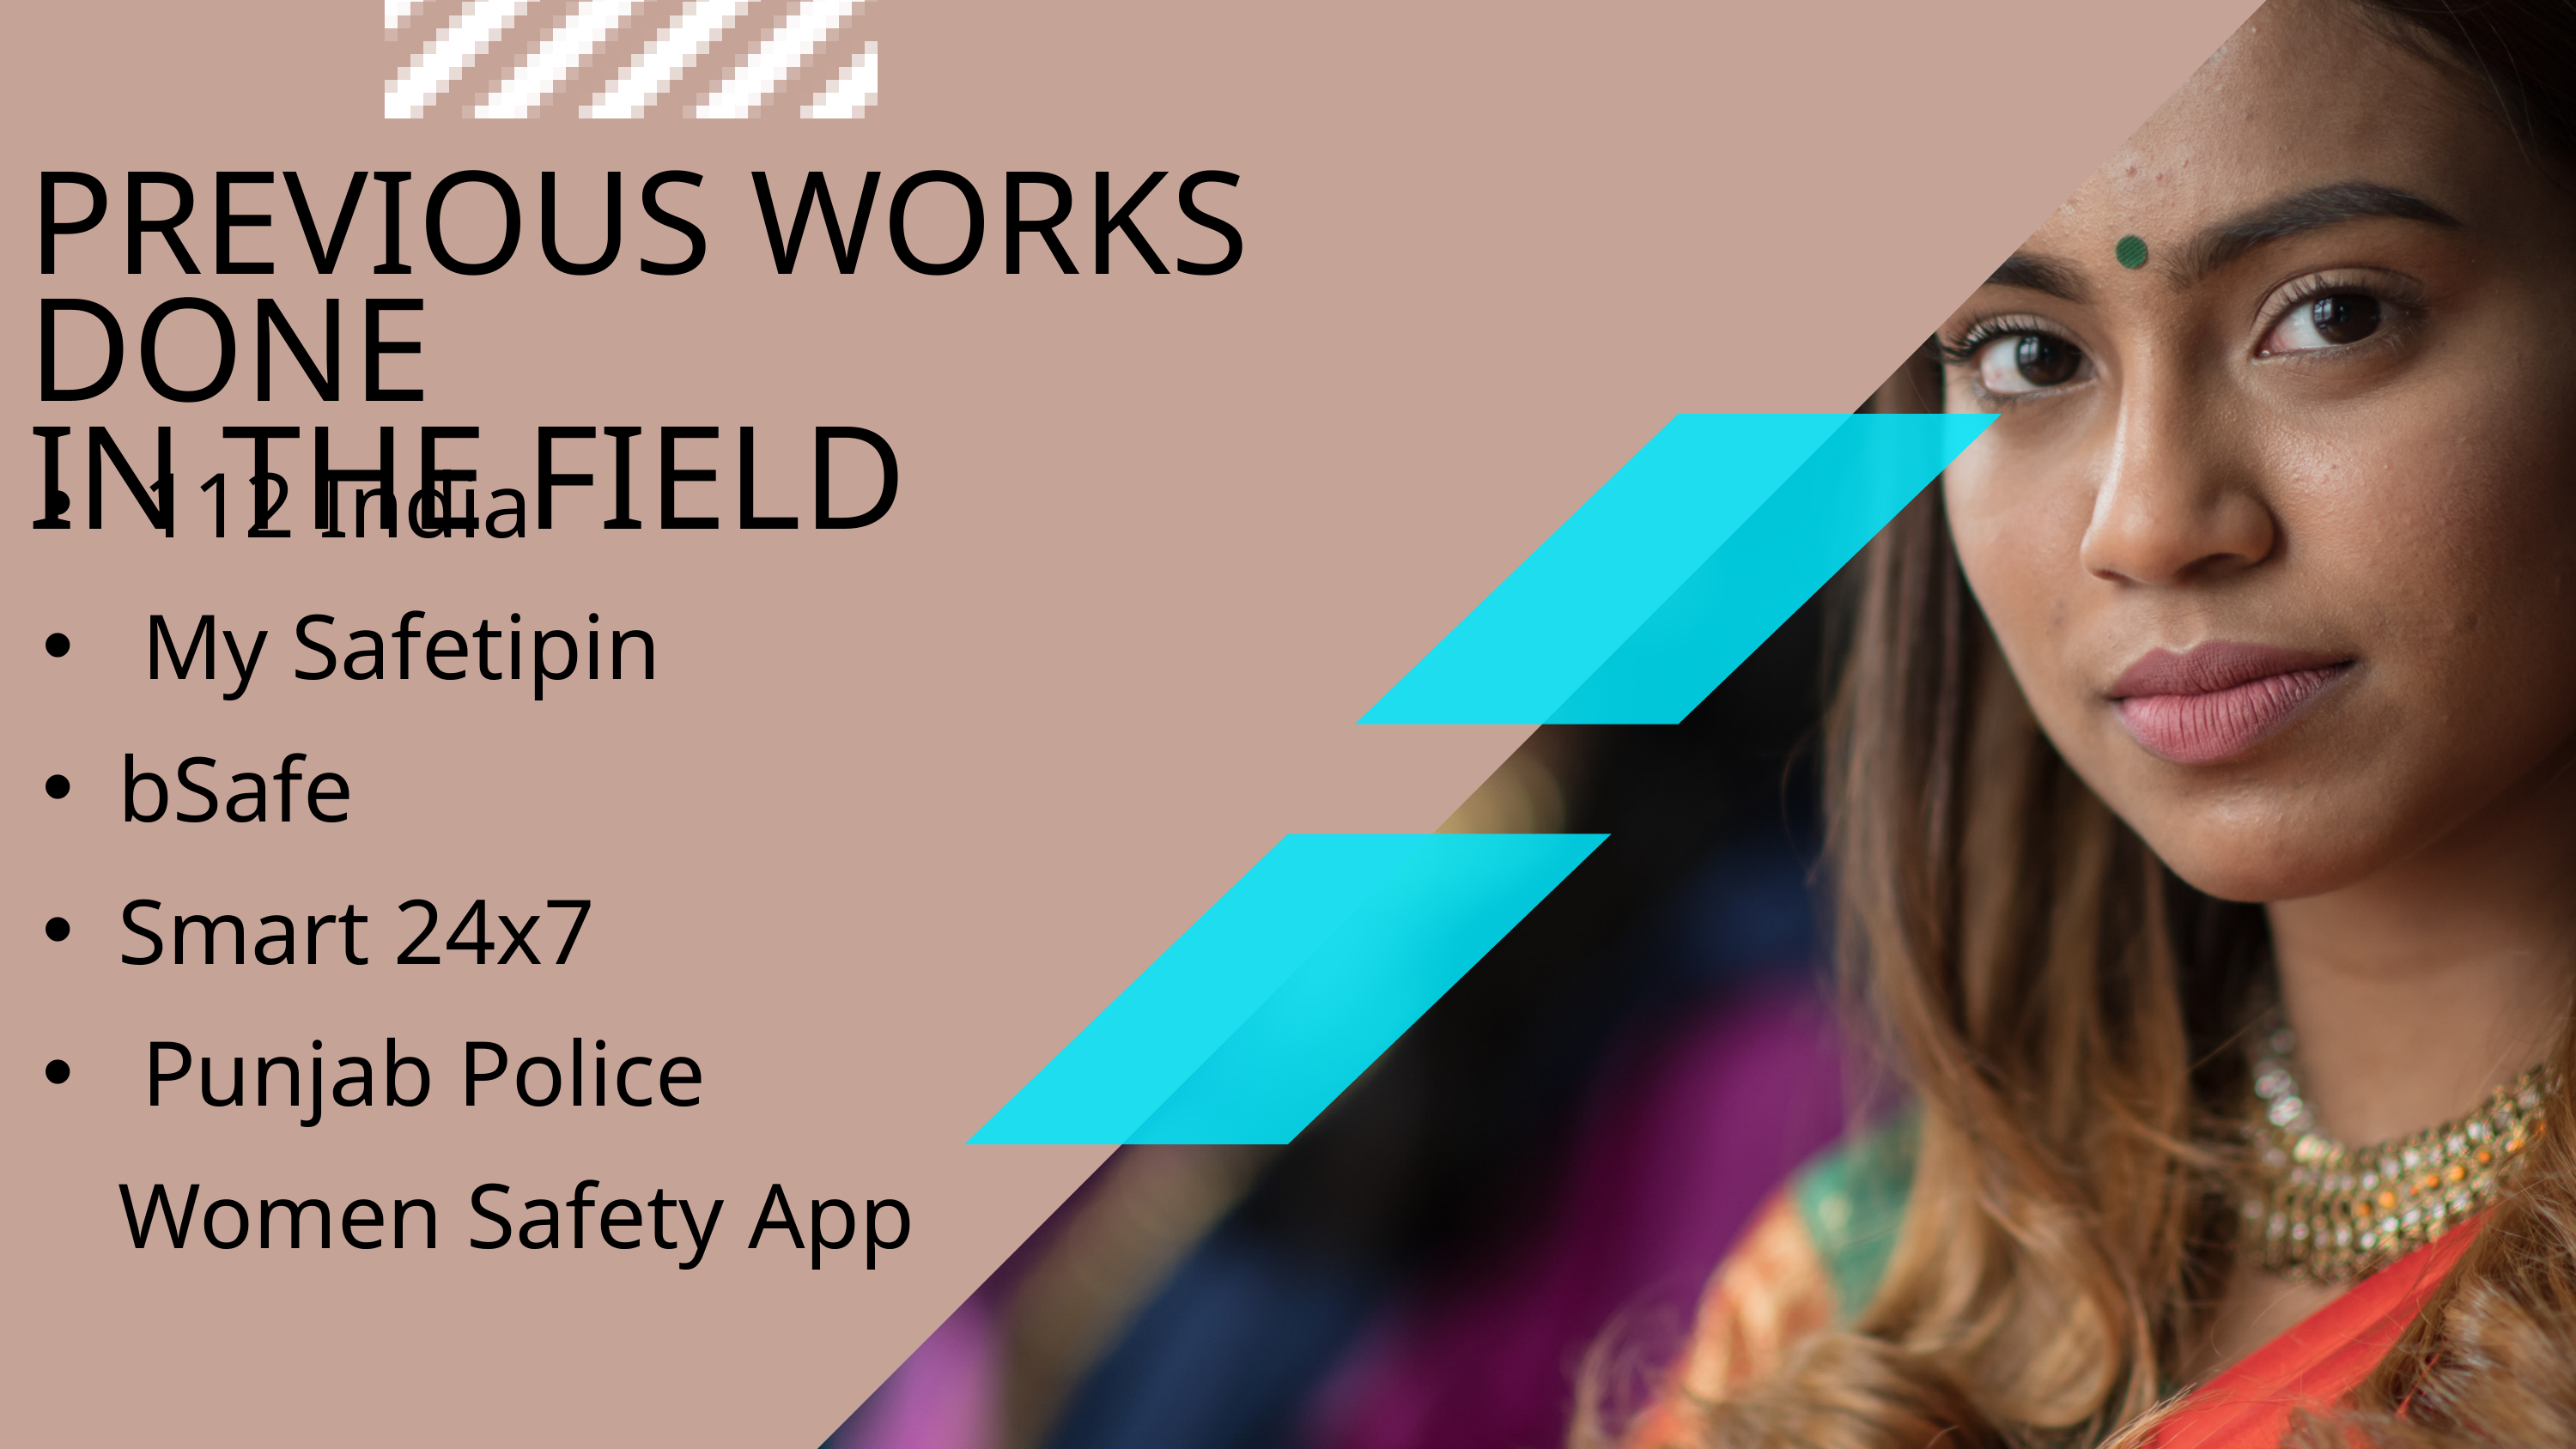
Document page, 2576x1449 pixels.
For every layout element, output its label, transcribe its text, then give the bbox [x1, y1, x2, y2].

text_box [1354, 413, 2002, 724]
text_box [963, 834, 1612, 1145]
text_box PREVIOUS WORKS DONE IN THE FIELD [27, 175, 811, 413]
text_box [817, 0, 2576, 1449]
picture [385, 0, 817, 145]
text_box 112 India My Safetipin bSafe Smart 24x7 Punjab Police Women Safety App [0, 413, 811, 1267]
